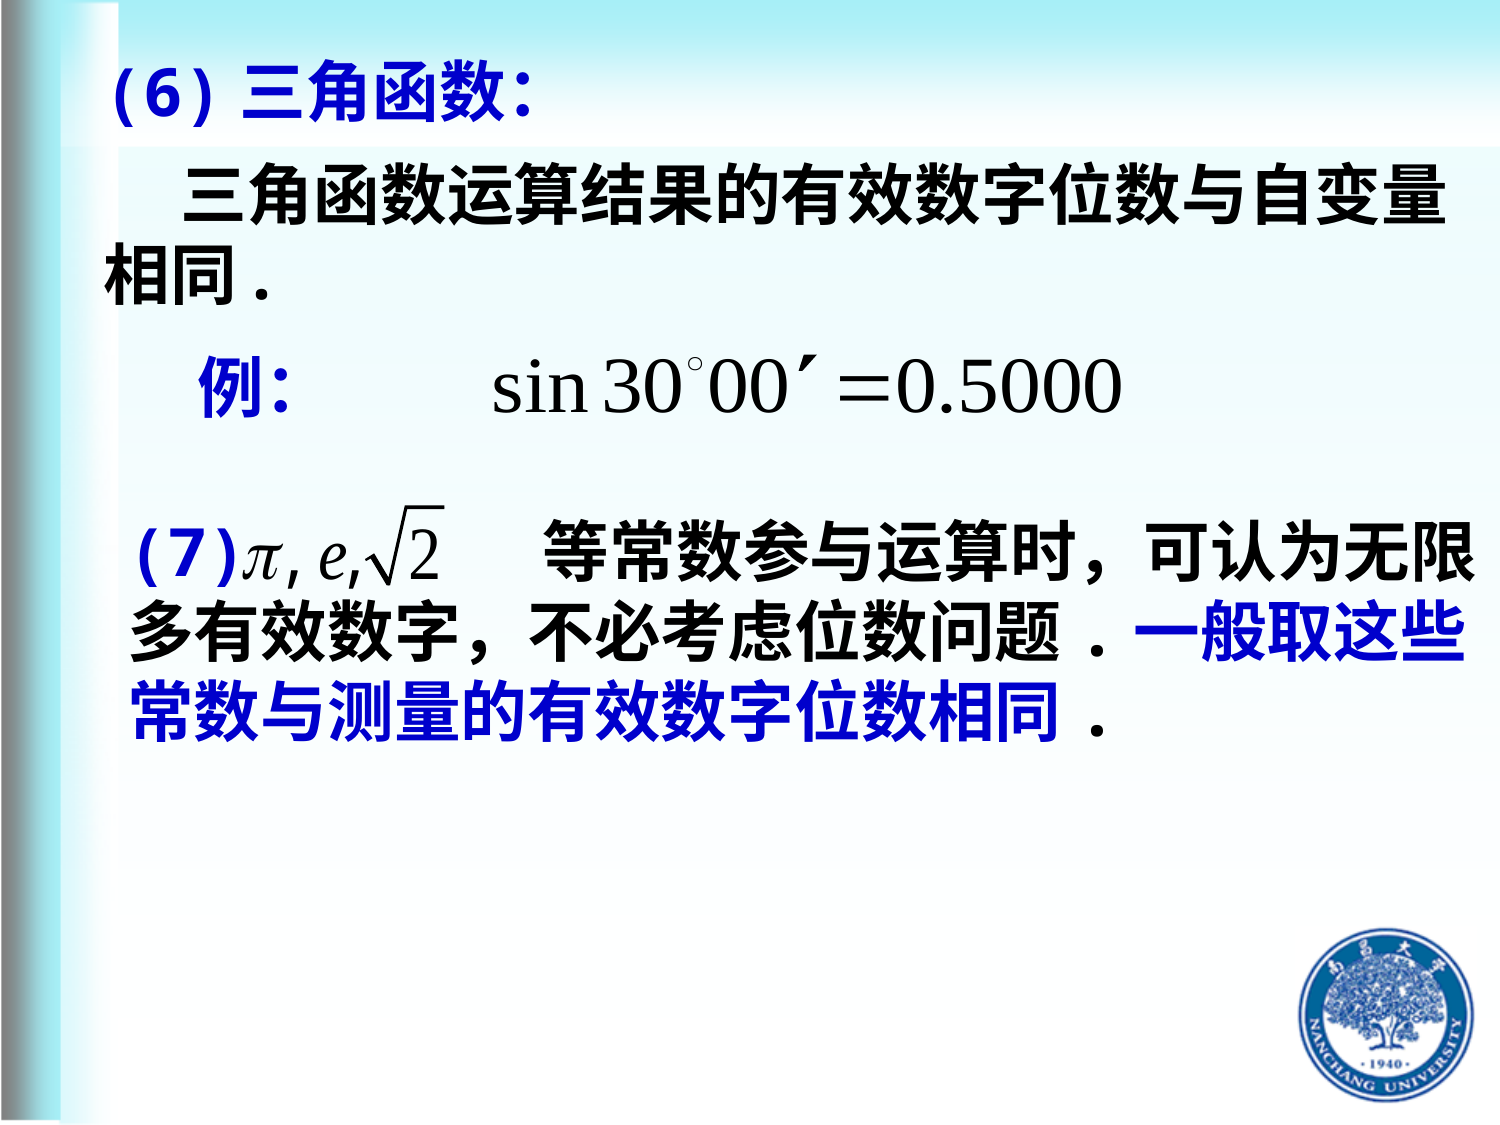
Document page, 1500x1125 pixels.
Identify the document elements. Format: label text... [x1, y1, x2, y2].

text_box (6)三角函数： 三角函数运算结果的有效数字位数与自变量相同. [88, 42, 1477, 321]
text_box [481, 326, 1137, 433]
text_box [112, 491, 1500, 758]
picture [0, 0, 1500, 1125]
text_box 例： [183, 337, 481, 433]
